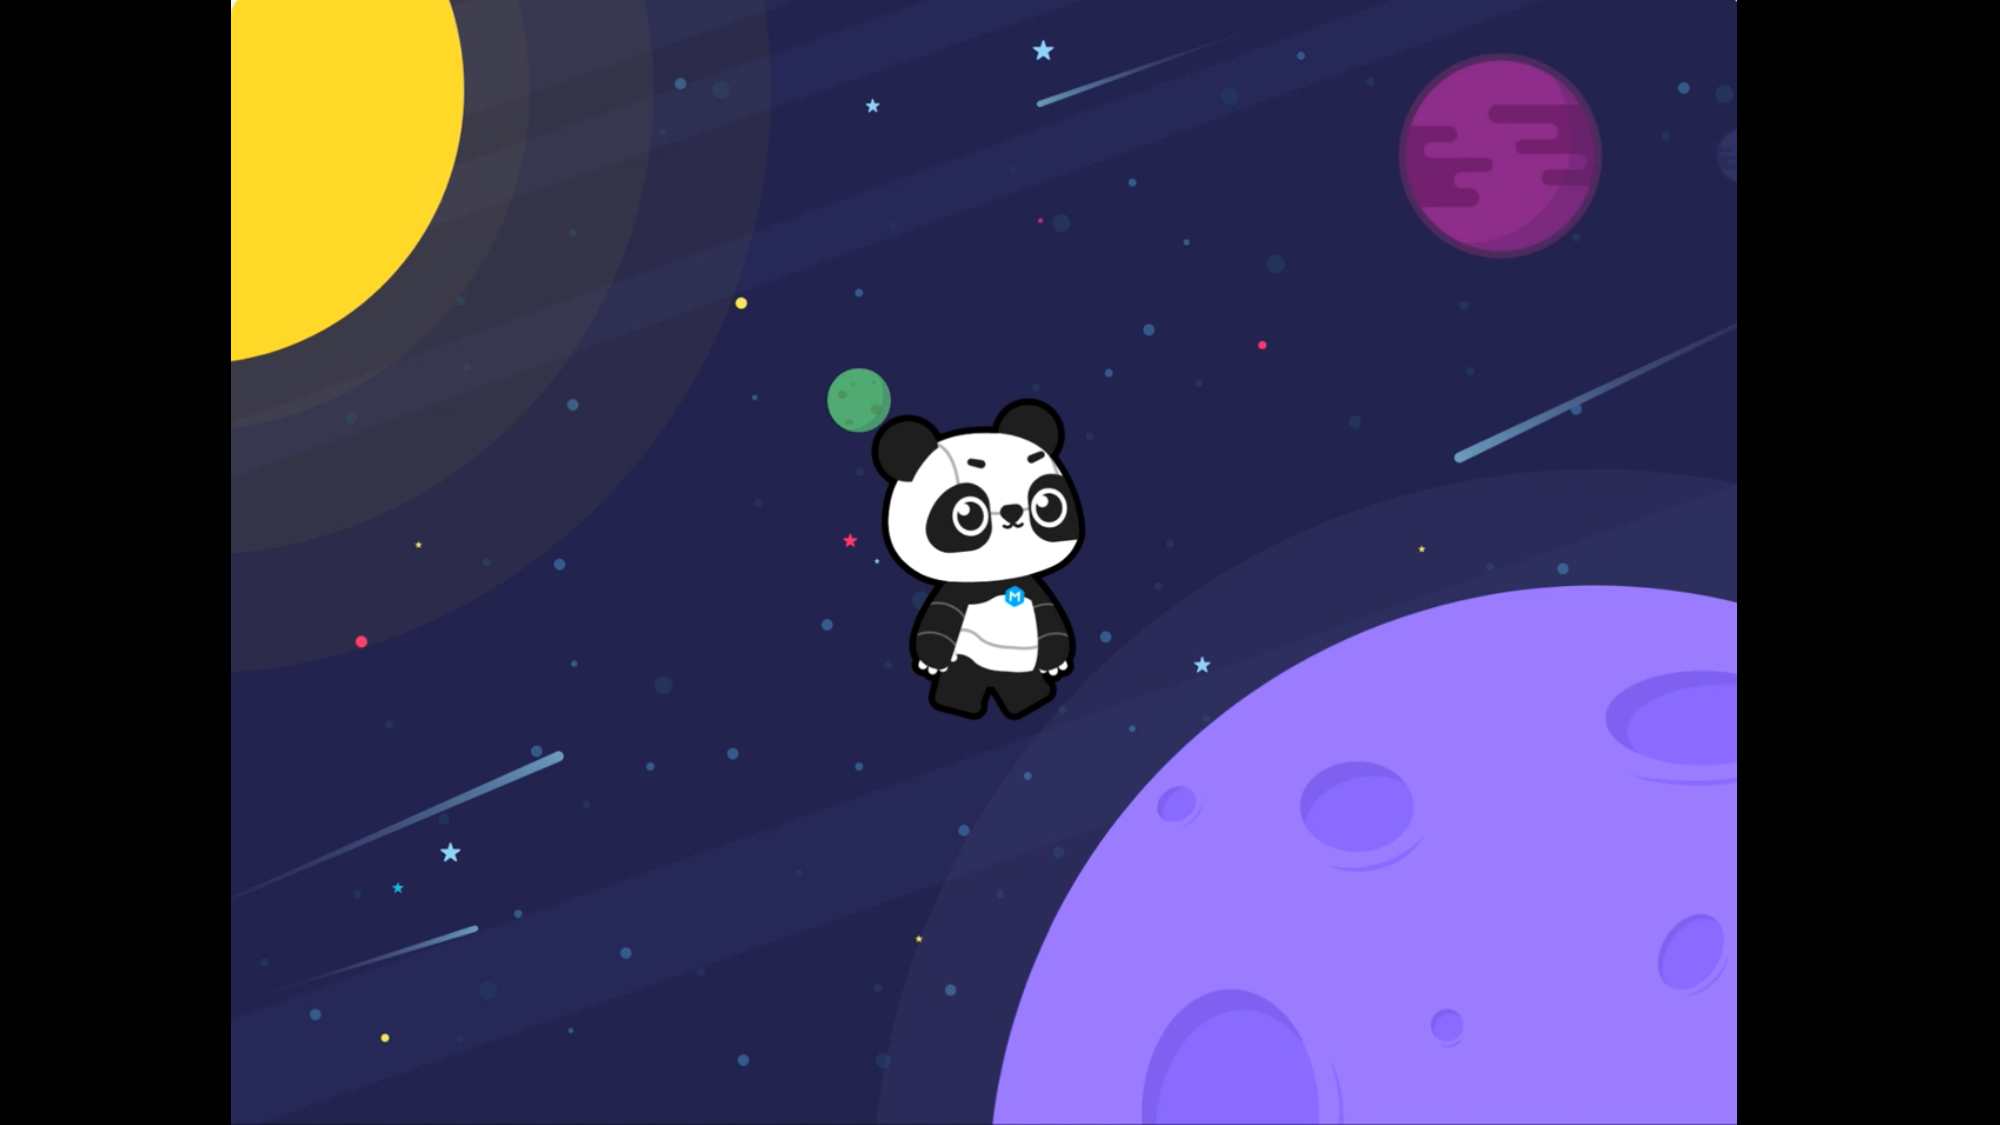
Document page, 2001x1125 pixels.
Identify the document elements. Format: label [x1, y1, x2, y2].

text_box [230, 0, 1738, 1125]
